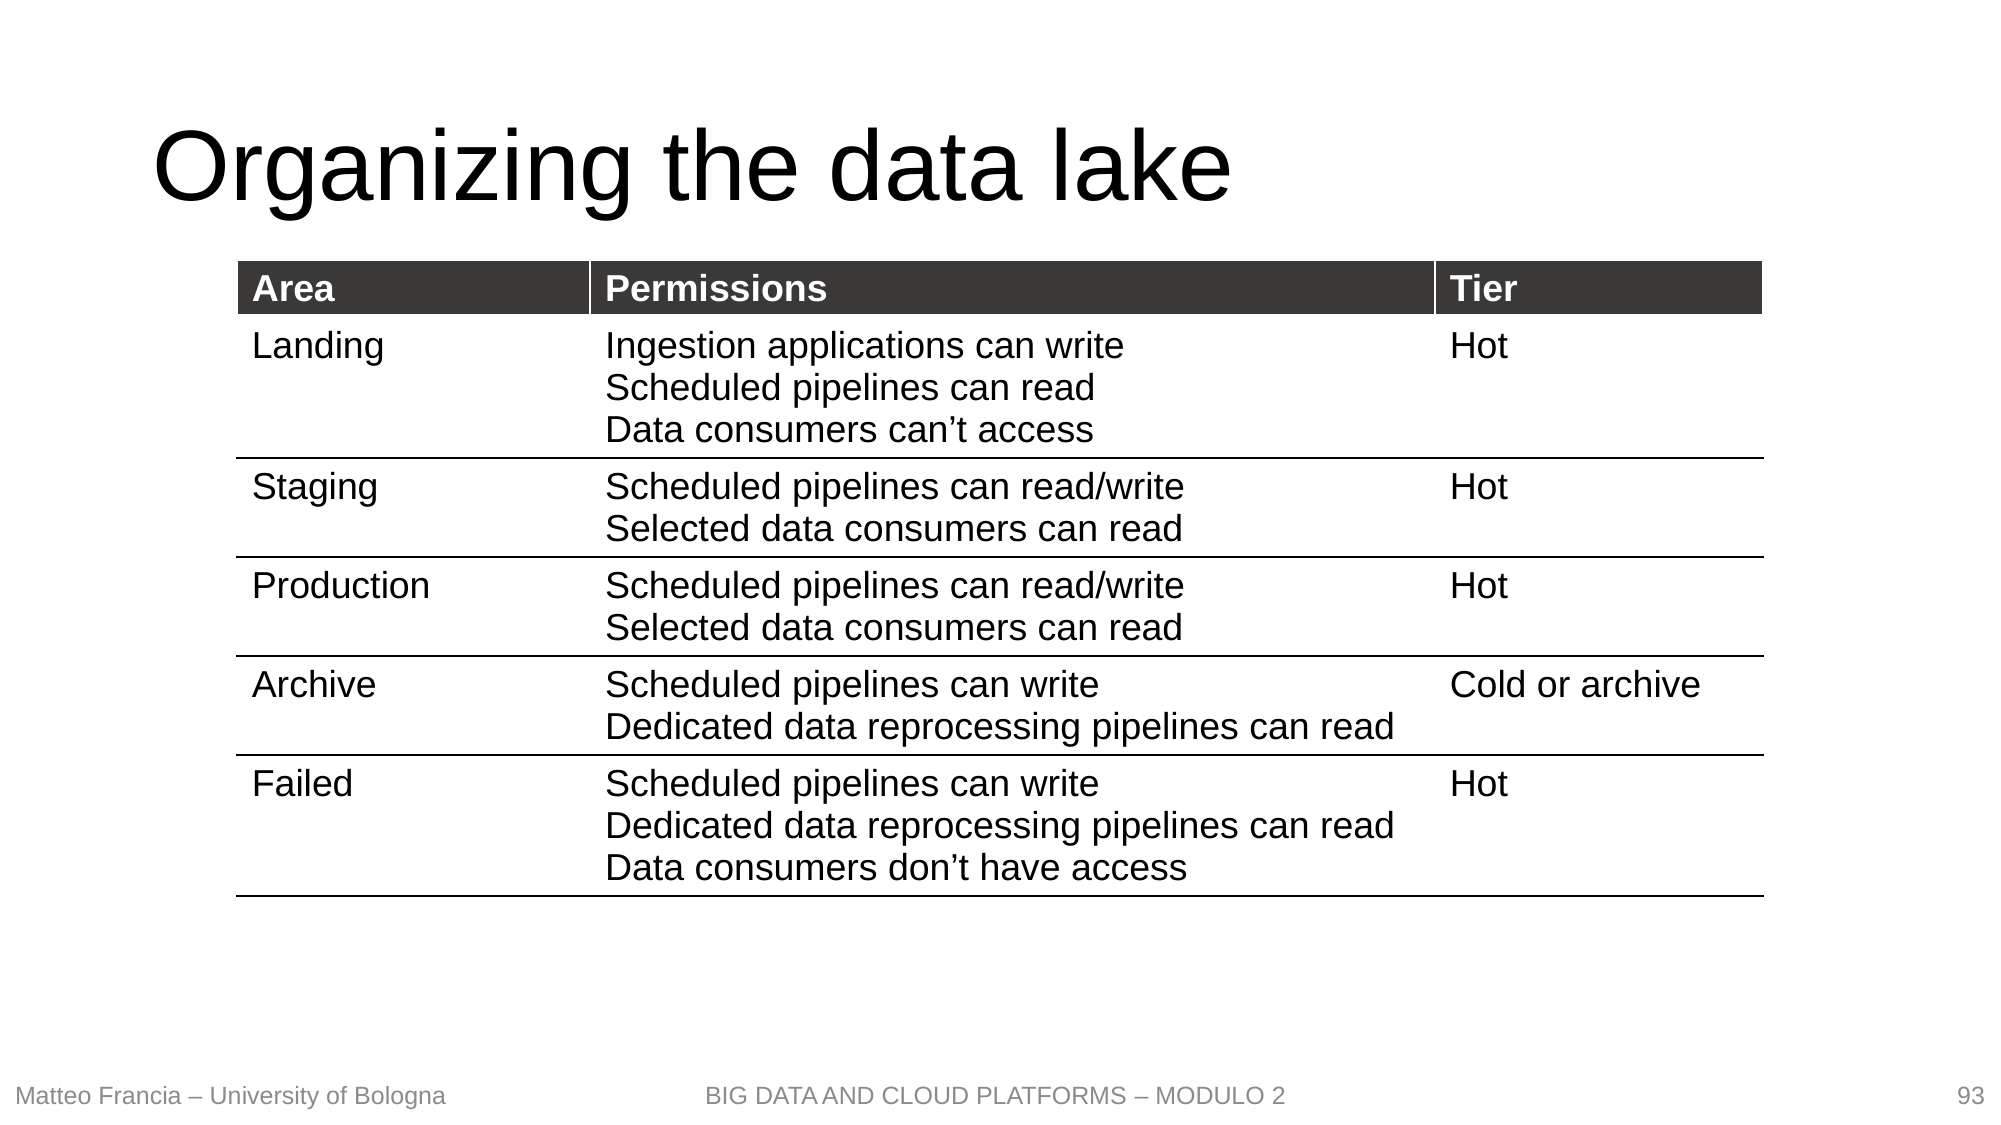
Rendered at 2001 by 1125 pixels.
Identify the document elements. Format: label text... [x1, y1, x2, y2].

table_cell Staging [238, 459, 589, 556]
table_cell Production [238, 558, 589, 655]
table_cell Scheduled pipelines can read/write Selected data consumers can read [591, 558, 1434, 655]
table_cell Hot [1436, 459, 1762, 556]
footer Matteo Francia – University of Bologna [0, 1065, 466, 1125]
table_cell Archive [238, 657, 589, 754]
table_cell Scheduled pipelines can read/write Selected data consumers can read [591, 459, 1434, 556]
title Organizing the data lake [137, 59, 1863, 278]
table_cell Hot [1436, 320, 1762, 457]
table_cell Failed [238, 756, 589, 895]
table_header Area [238, 261, 589, 314]
table_header Tier [1436, 261, 1762, 314]
table_cell Hot [1436, 756, 1762, 895]
table_cell Cold or archive [1436, 657, 1762, 754]
table_cell Landing [238, 320, 589, 457]
table_cell Scheduled pipelines can write Dedicated data reprocessing pipelines can read Data consumers don’t have access [591, 756, 1434, 895]
table_header Permissions [591, 261, 1434, 314]
table_cell Ingestion applications can write Scheduled pipelines can read Data consumers can’t access [591, 320, 1434, 457]
table_cell Scheduled pipelines can write Dedicated data reprocessing pipelines can read [591, 657, 1434, 754]
table_cell Hot [1436, 558, 1762, 655]
slide_number 93 [1550, 1065, 2000, 1125]
